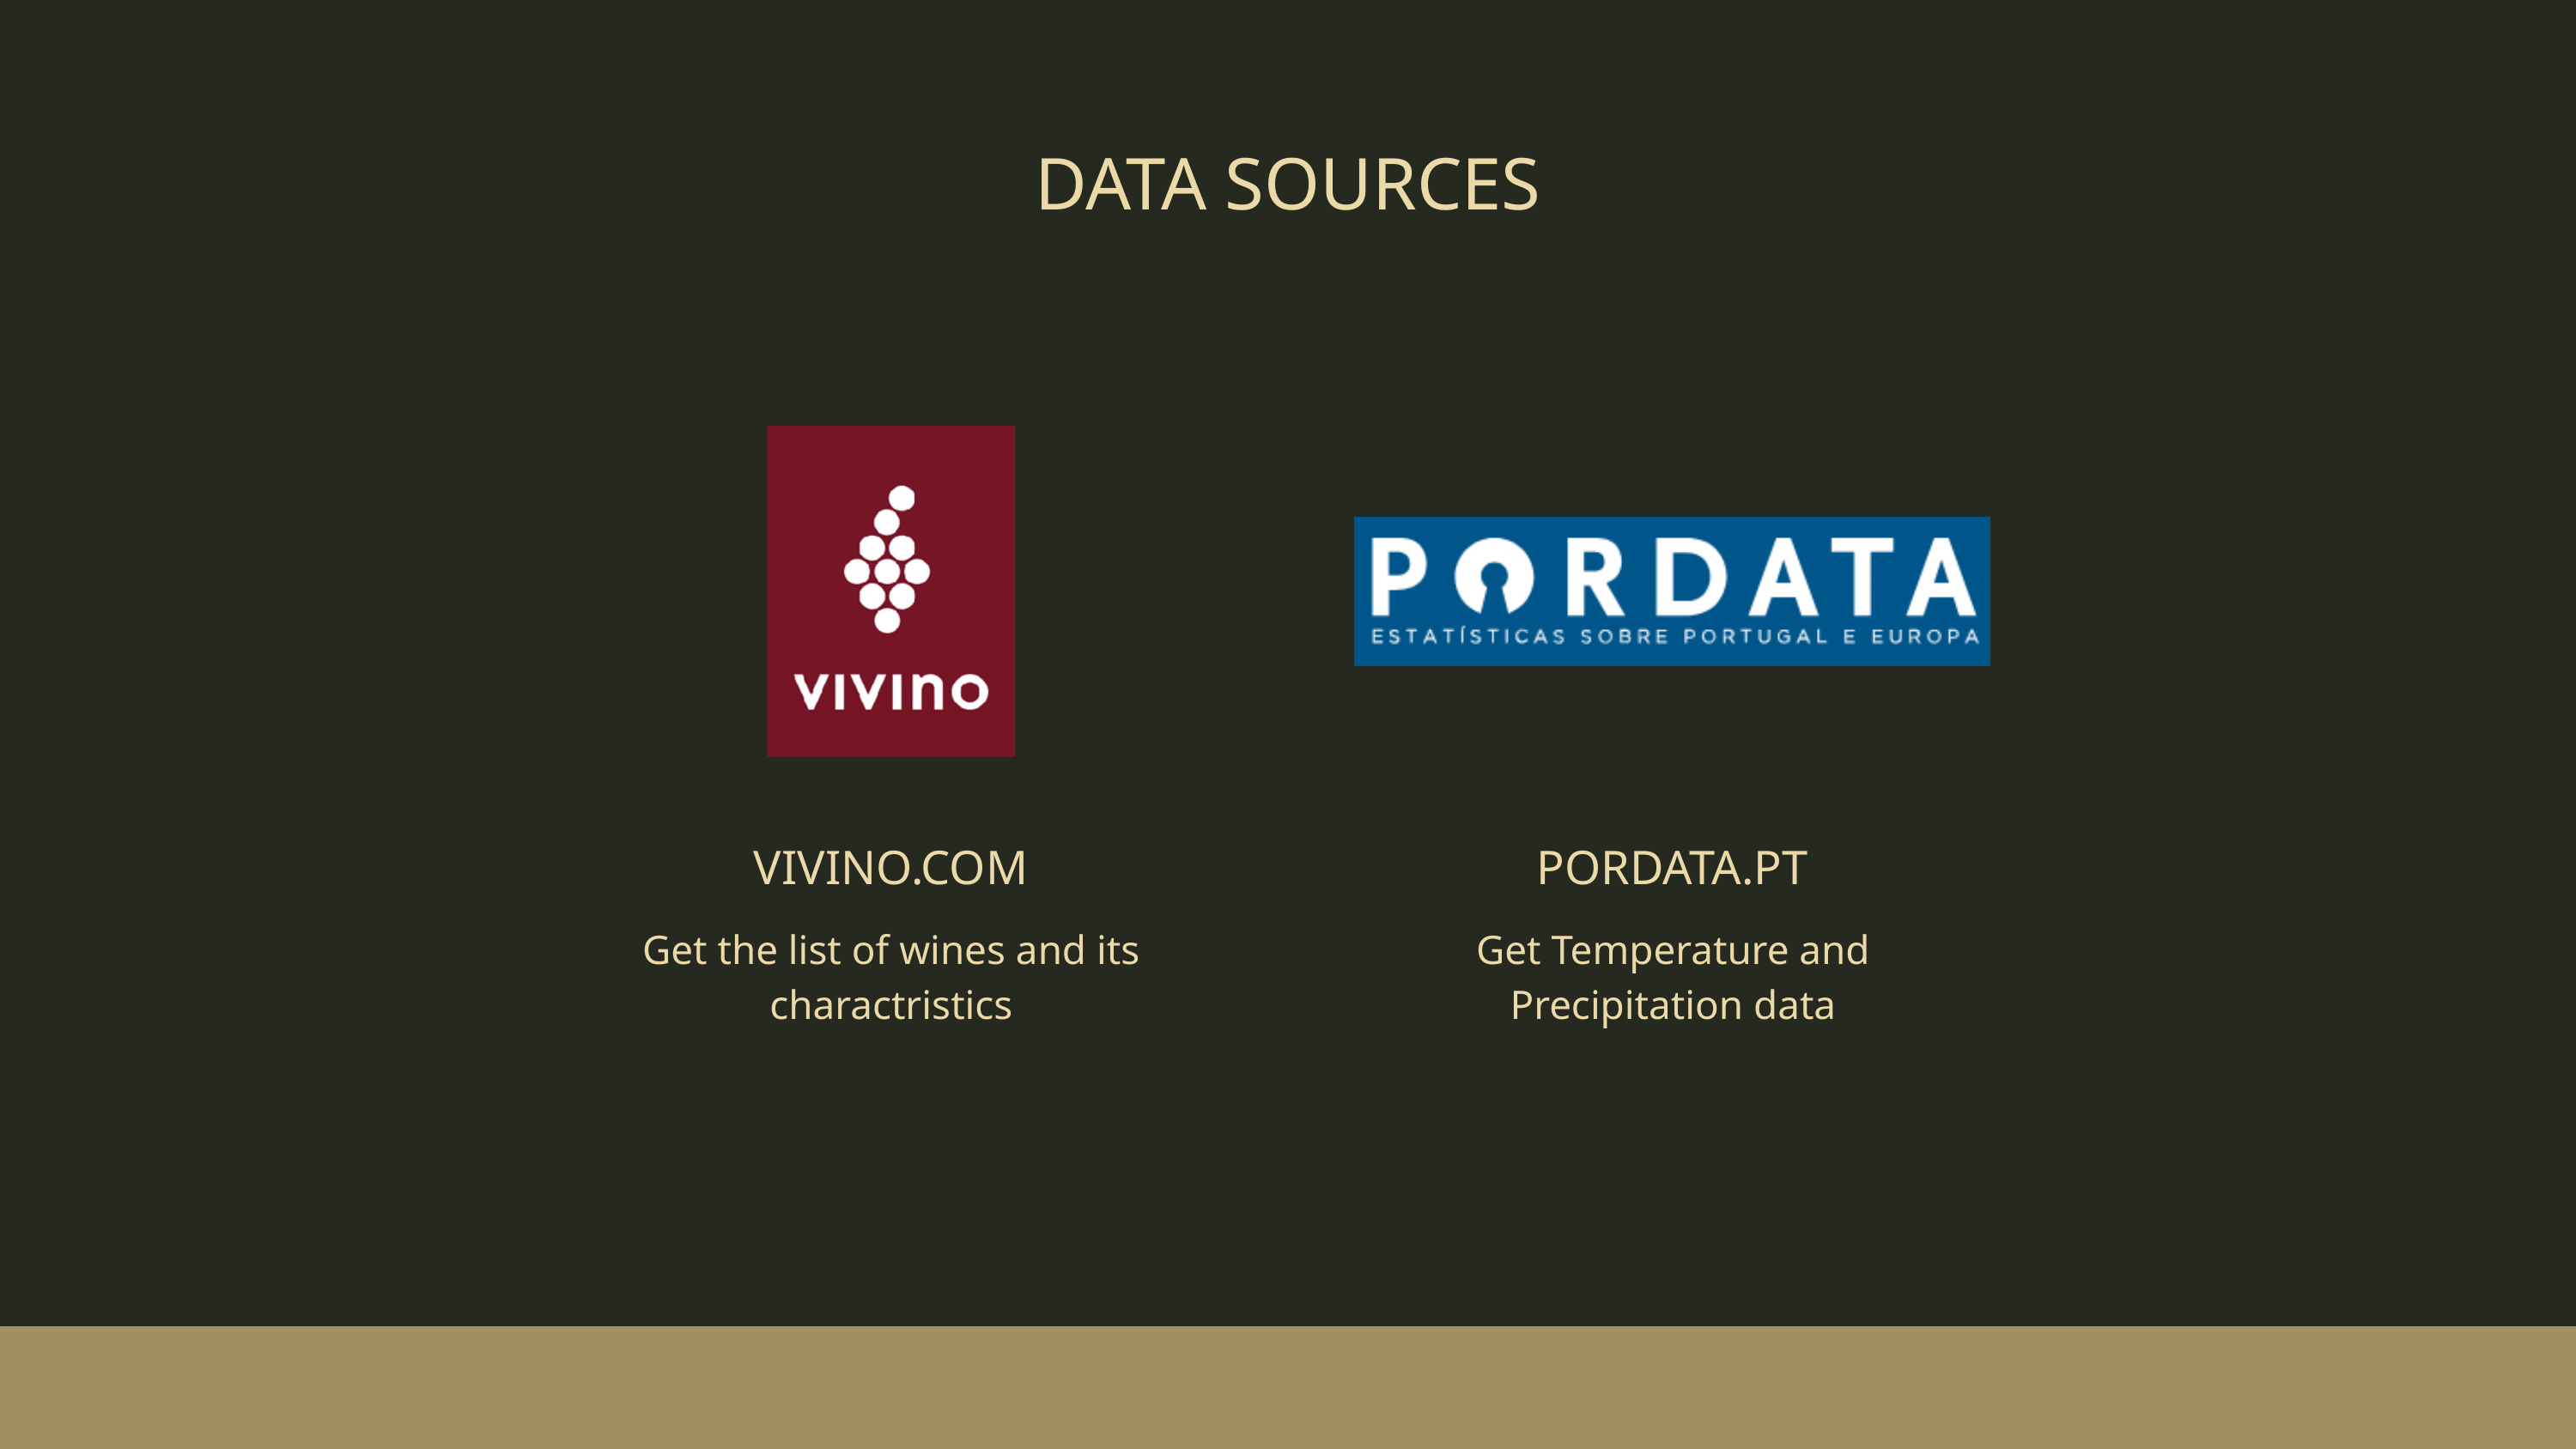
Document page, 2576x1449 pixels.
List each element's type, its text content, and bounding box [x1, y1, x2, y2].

text_box [0, 1326, 2576, 1449]
picture [1354, 516, 1990, 666]
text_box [635, 834, 1146, 1023]
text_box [1416, 834, 1929, 1023]
text_box [767, 426, 1016, 757]
text_box DATA SOURCES [715, 124, 1861, 225]
